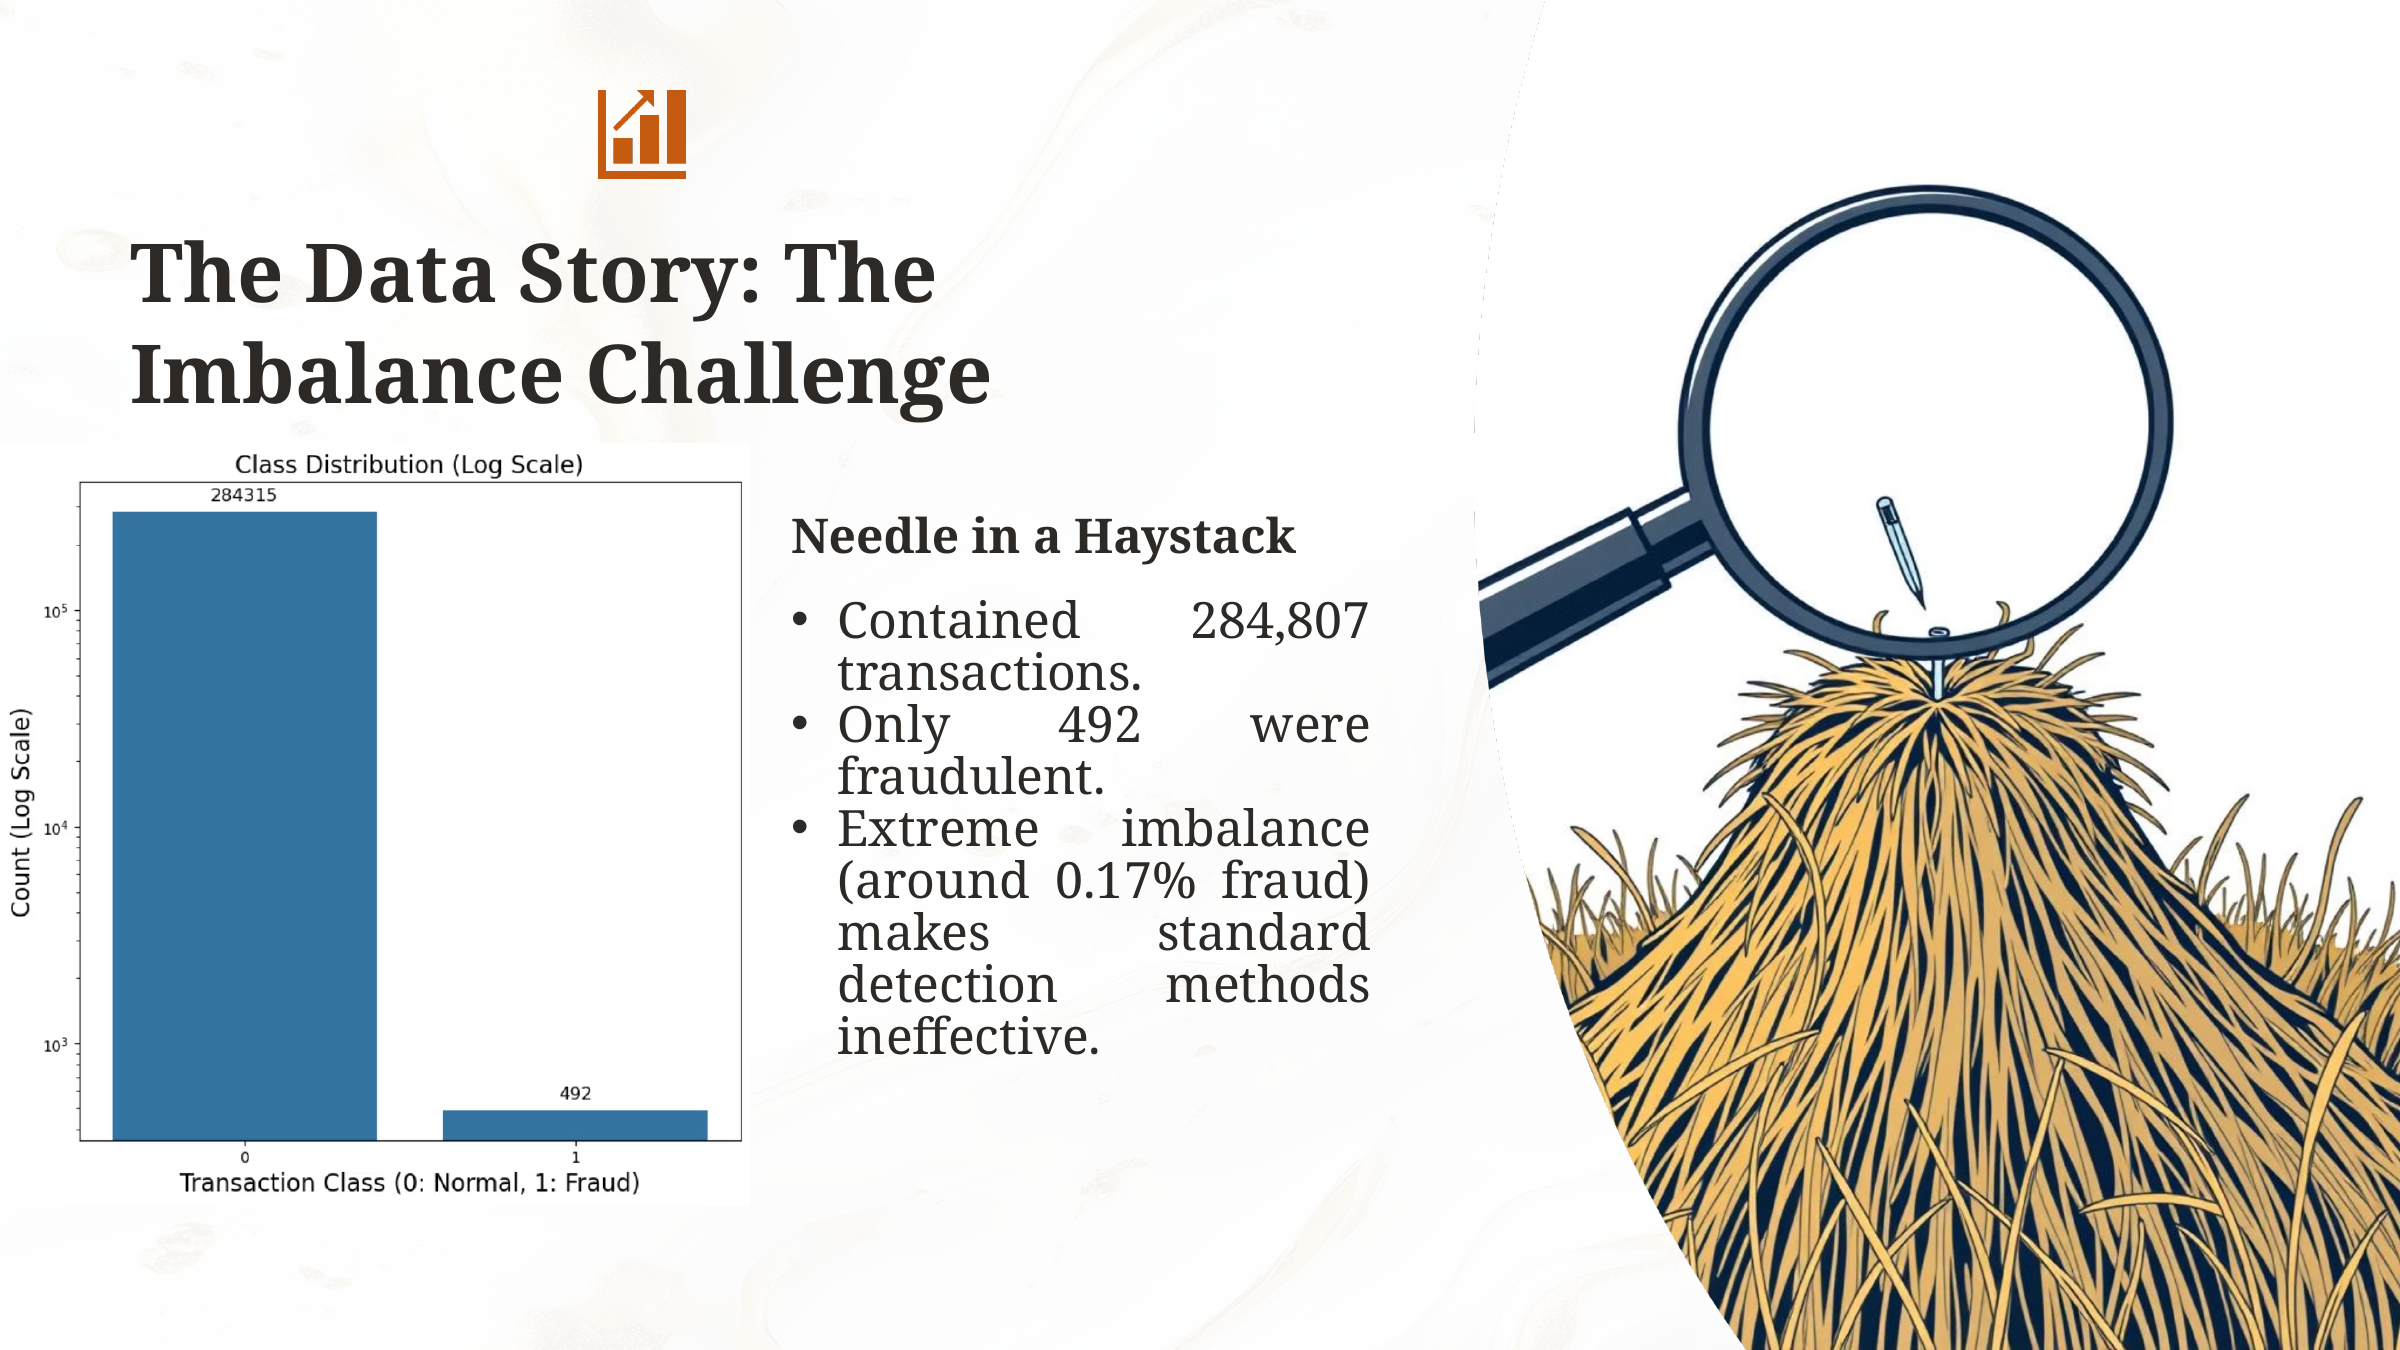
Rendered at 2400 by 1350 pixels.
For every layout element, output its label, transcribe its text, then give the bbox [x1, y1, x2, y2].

picture [0, 443, 750, 1206]
text_box Contained 284,807 transactions. Only 492 were fraudulent. Extreme imbalance (around 0.17% fraud) makes standard detection methods ineffective. [790, 596, 1372, 1133]
picture [1454, 0, 2400, 1350]
picture [580, 73, 702, 195]
text_box The Data Story: The Imbalance Challenge [130, 217, 1370, 422]
text_box Needle in a Haystack [790, 502, 1284, 564]
